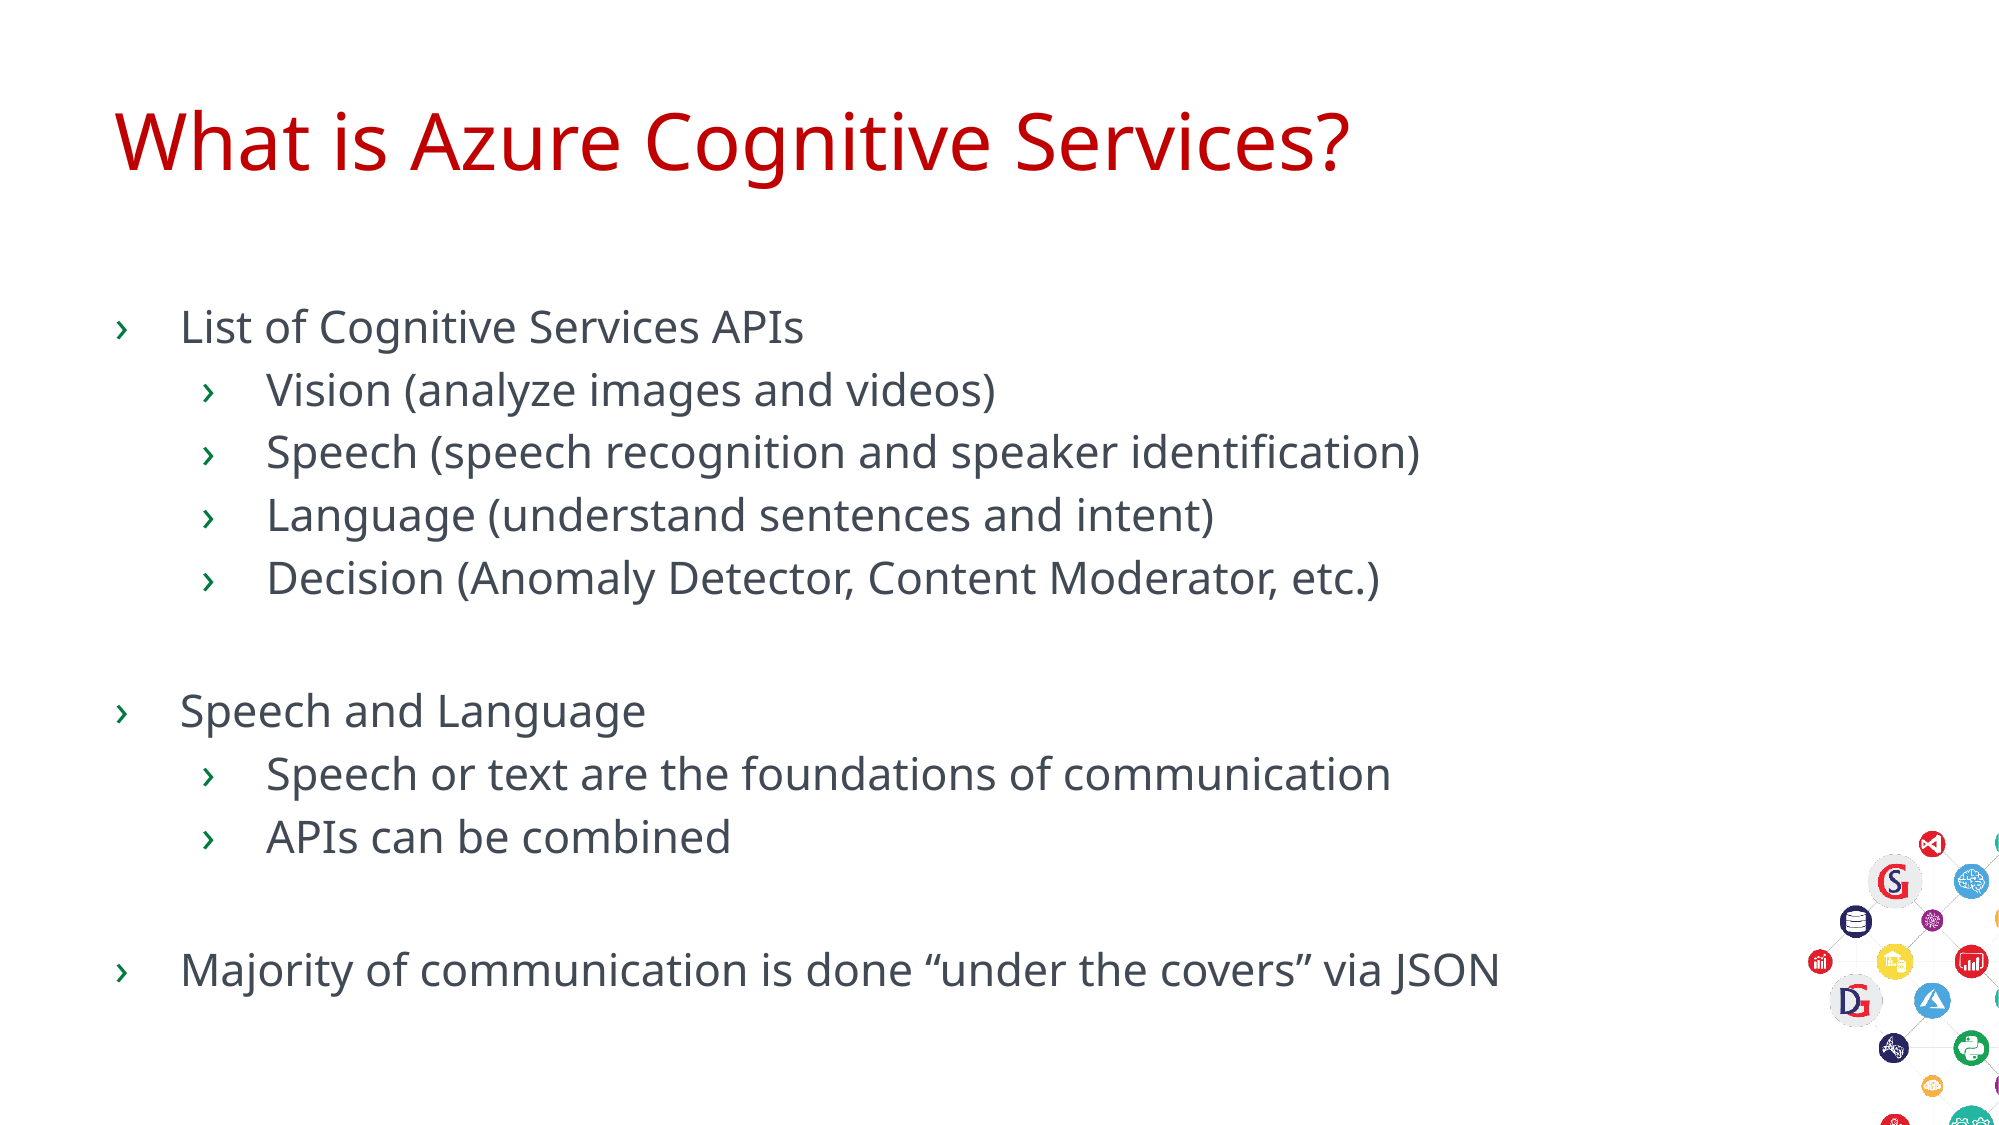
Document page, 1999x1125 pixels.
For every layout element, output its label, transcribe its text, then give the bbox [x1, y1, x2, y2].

list List of Cognitive Services APIs Vision (analyze images and videos) Speech (speech recognition and speaker identification) Language (understand sentences and intent) Decision (Anomaly Detector, Content Moderator, etc.) Speech and Language Speech or text are the foundations of communication APIs can be combined Majority of communication is done “under the covers” via JSON [99, 290, 1899, 1005]
title What is Azure Cognitive Services? [99, 45, 1905, 233]
picture [1802, 822, 1999, 1125]
